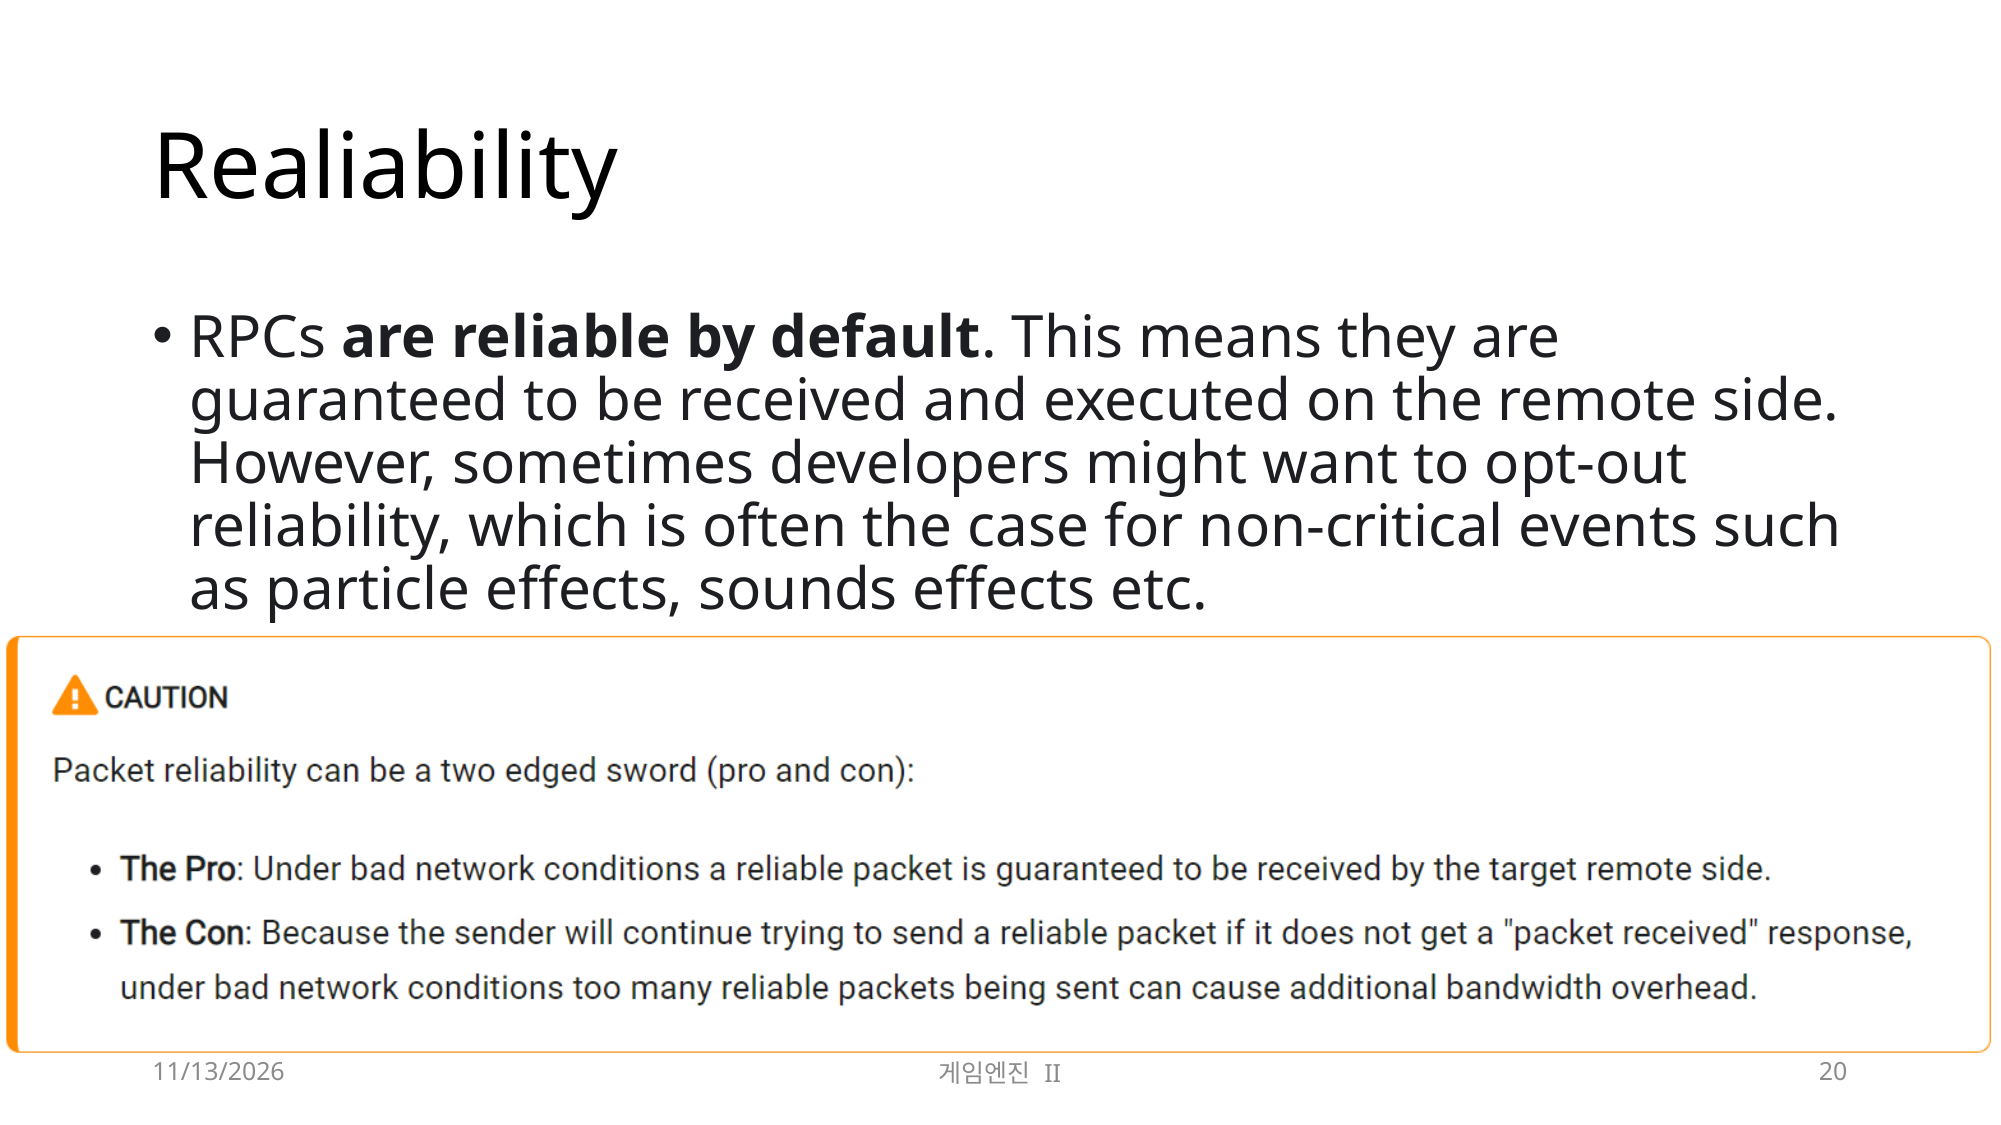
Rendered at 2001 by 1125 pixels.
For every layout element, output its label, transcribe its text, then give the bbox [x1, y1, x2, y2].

list RPCs are reliable by default. This means they are guaranteed to be received and executed on the remote side. However, sometimes developers might want to opt-out reliability, which is often the case for non-critical events such as particle effects, sounds effects etc. [137, 299, 1863, 631]
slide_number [137, 1058, 588, 1103]
slide_number 20 [1412, 1058, 1863, 1103]
footer 게임엔진 II [662, 1058, 1338, 1103]
title Realiability [137, 59, 1863, 278]
picture [0, 631, 2000, 1058]
